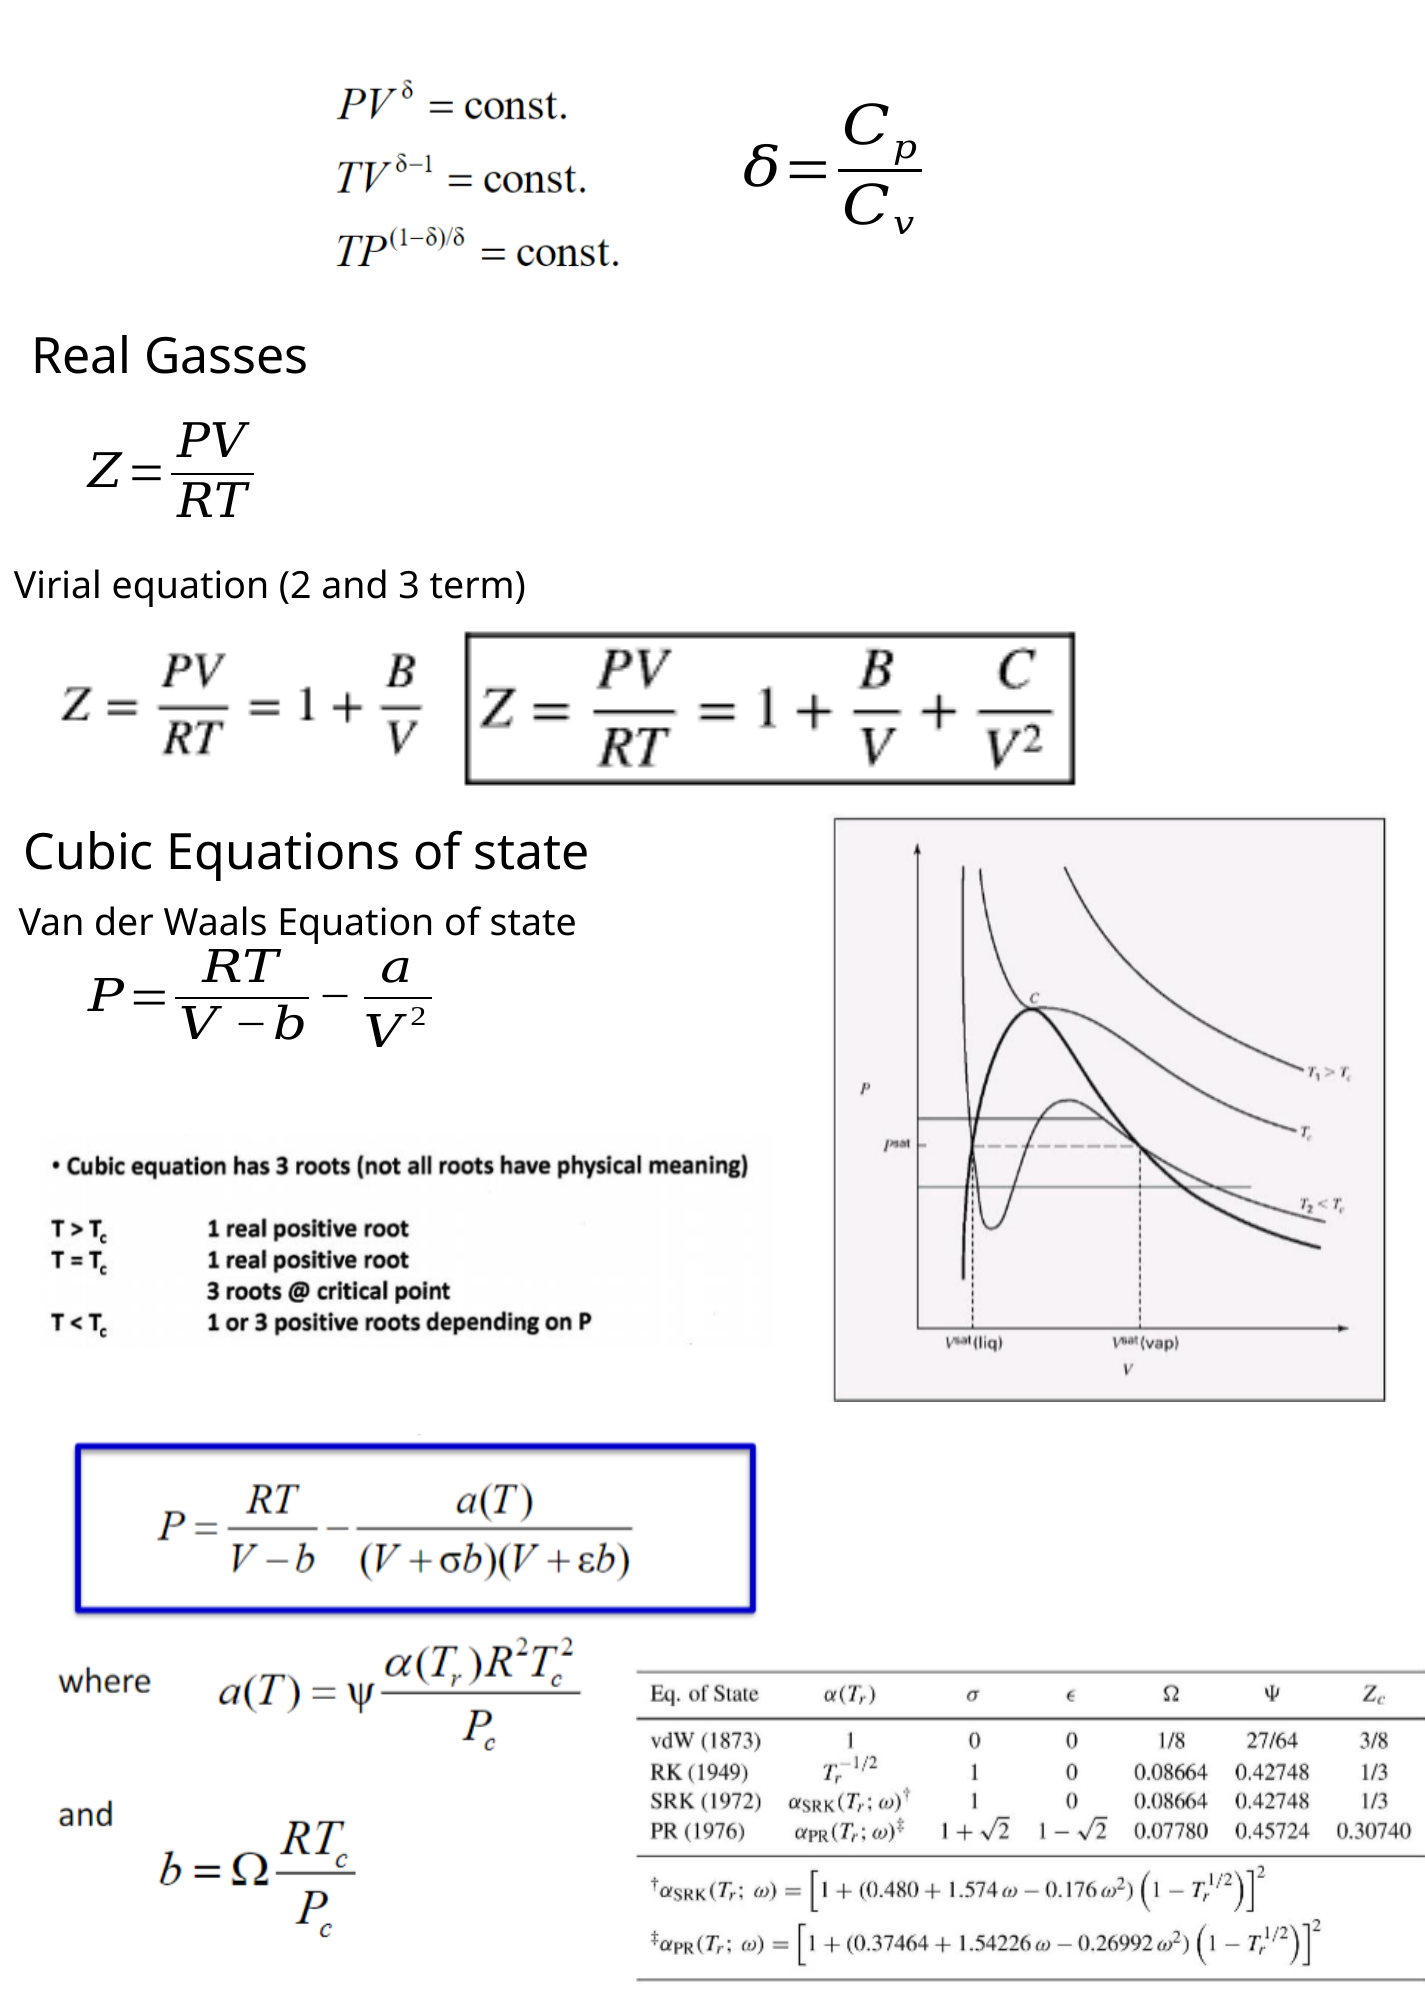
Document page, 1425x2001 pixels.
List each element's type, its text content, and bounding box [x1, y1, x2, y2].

picture [0, 1434, 1425, 1992]
text_box Cubic Equations of state [9, 812, 606, 888]
picture [456, 621, 1088, 805]
text_box Real Gasses [16, 315, 324, 391]
picture [41, 625, 444, 785]
picture [827, 811, 1387, 1403]
text_box Van der Waals Equation of state [3, 890, 593, 950]
text_box Virial equation (2 and 3 term) [0, 553, 542, 614]
picture [38, 1133, 773, 1378]
picture [310, 48, 654, 292]
